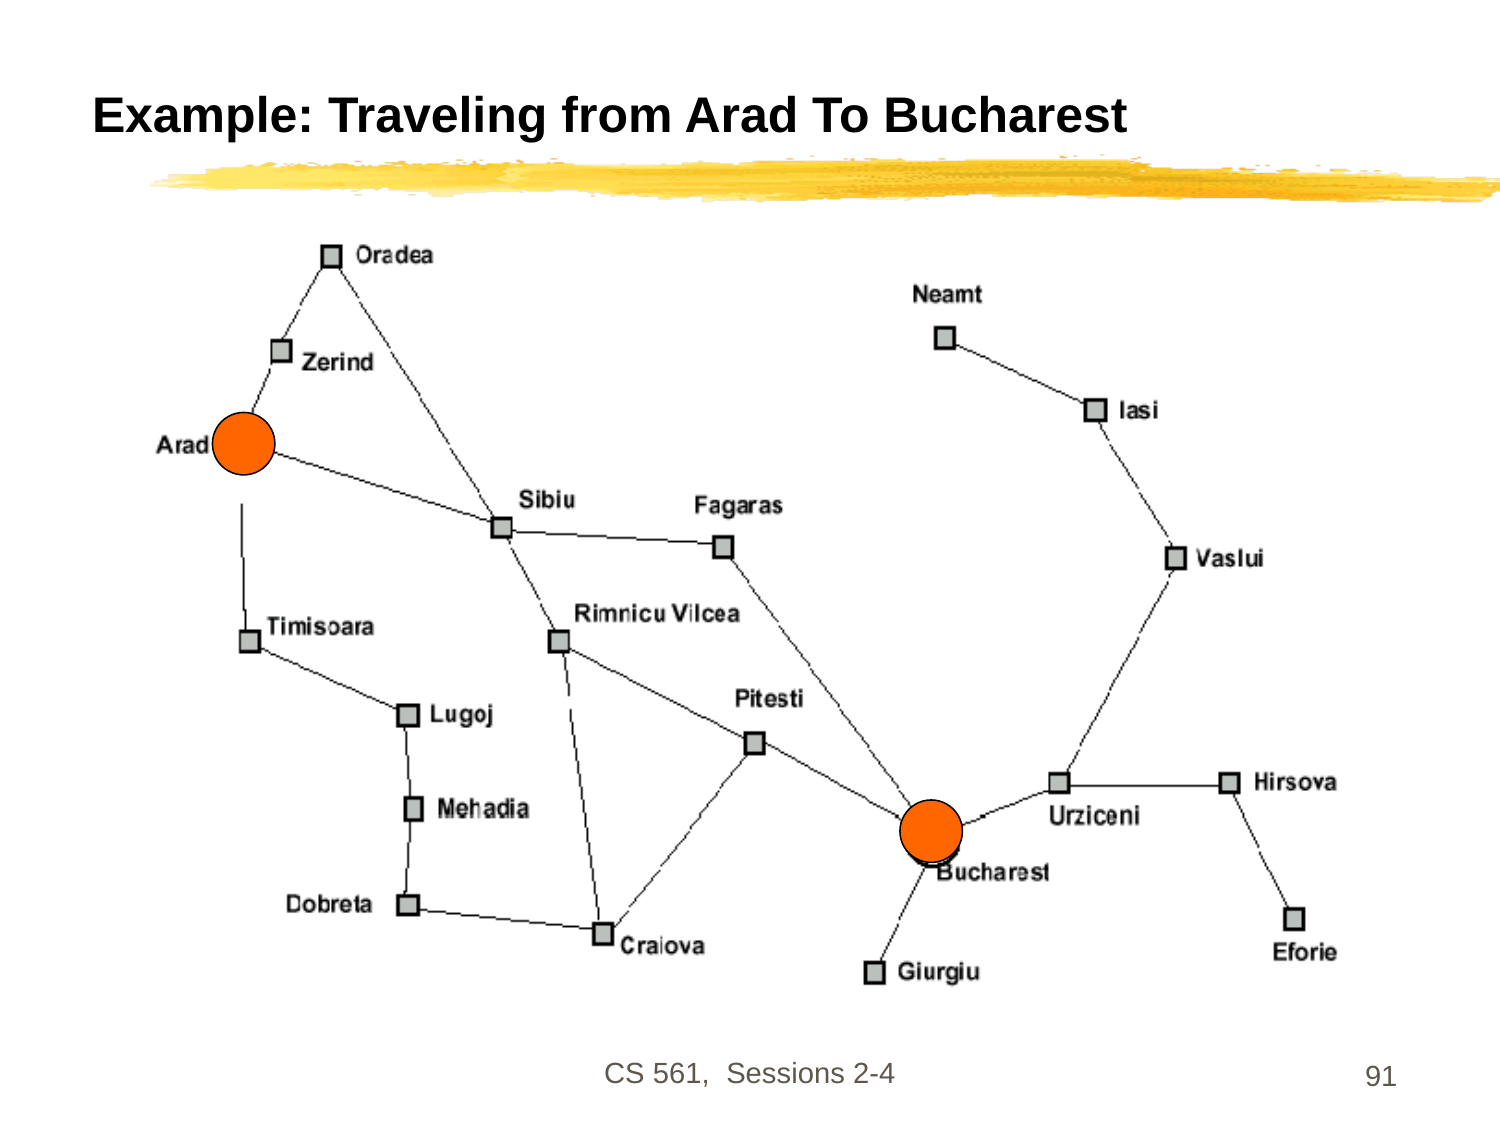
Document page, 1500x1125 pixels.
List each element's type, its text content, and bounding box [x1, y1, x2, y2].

title Example: Traveling from Arad To Bucharest [76, 37, 1415, 151]
slide_number 91 [1099, 1024, 1413, 1101]
picture [150, 149, 1500, 213]
footer CS 561, Sessions 2-4 [512, 1021, 988, 1098]
picture [74, 232, 1363, 1013]
